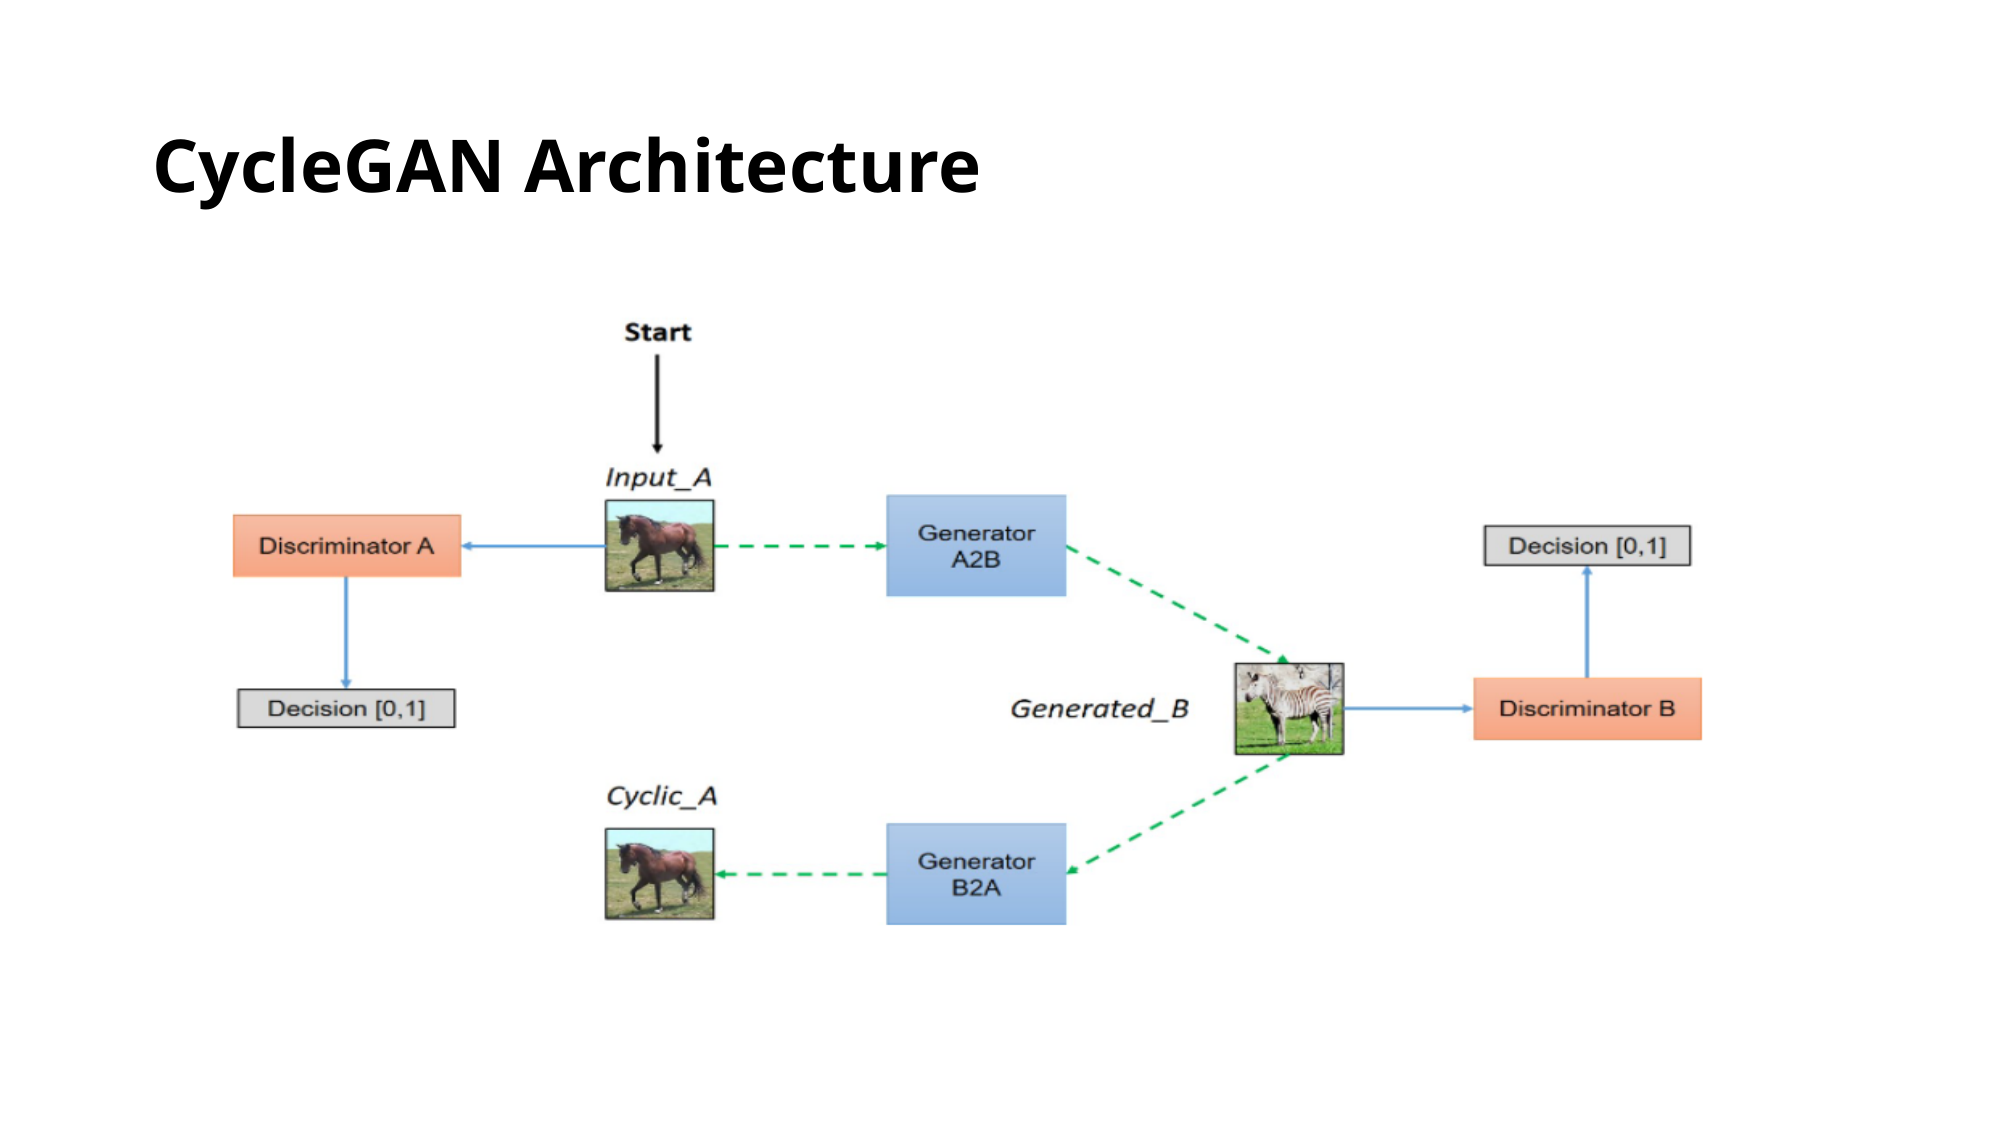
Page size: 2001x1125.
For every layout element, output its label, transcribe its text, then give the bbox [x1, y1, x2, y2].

title CycleGAN Architecture [137, 59, 1863, 250]
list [111, 250, 1876, 993]
